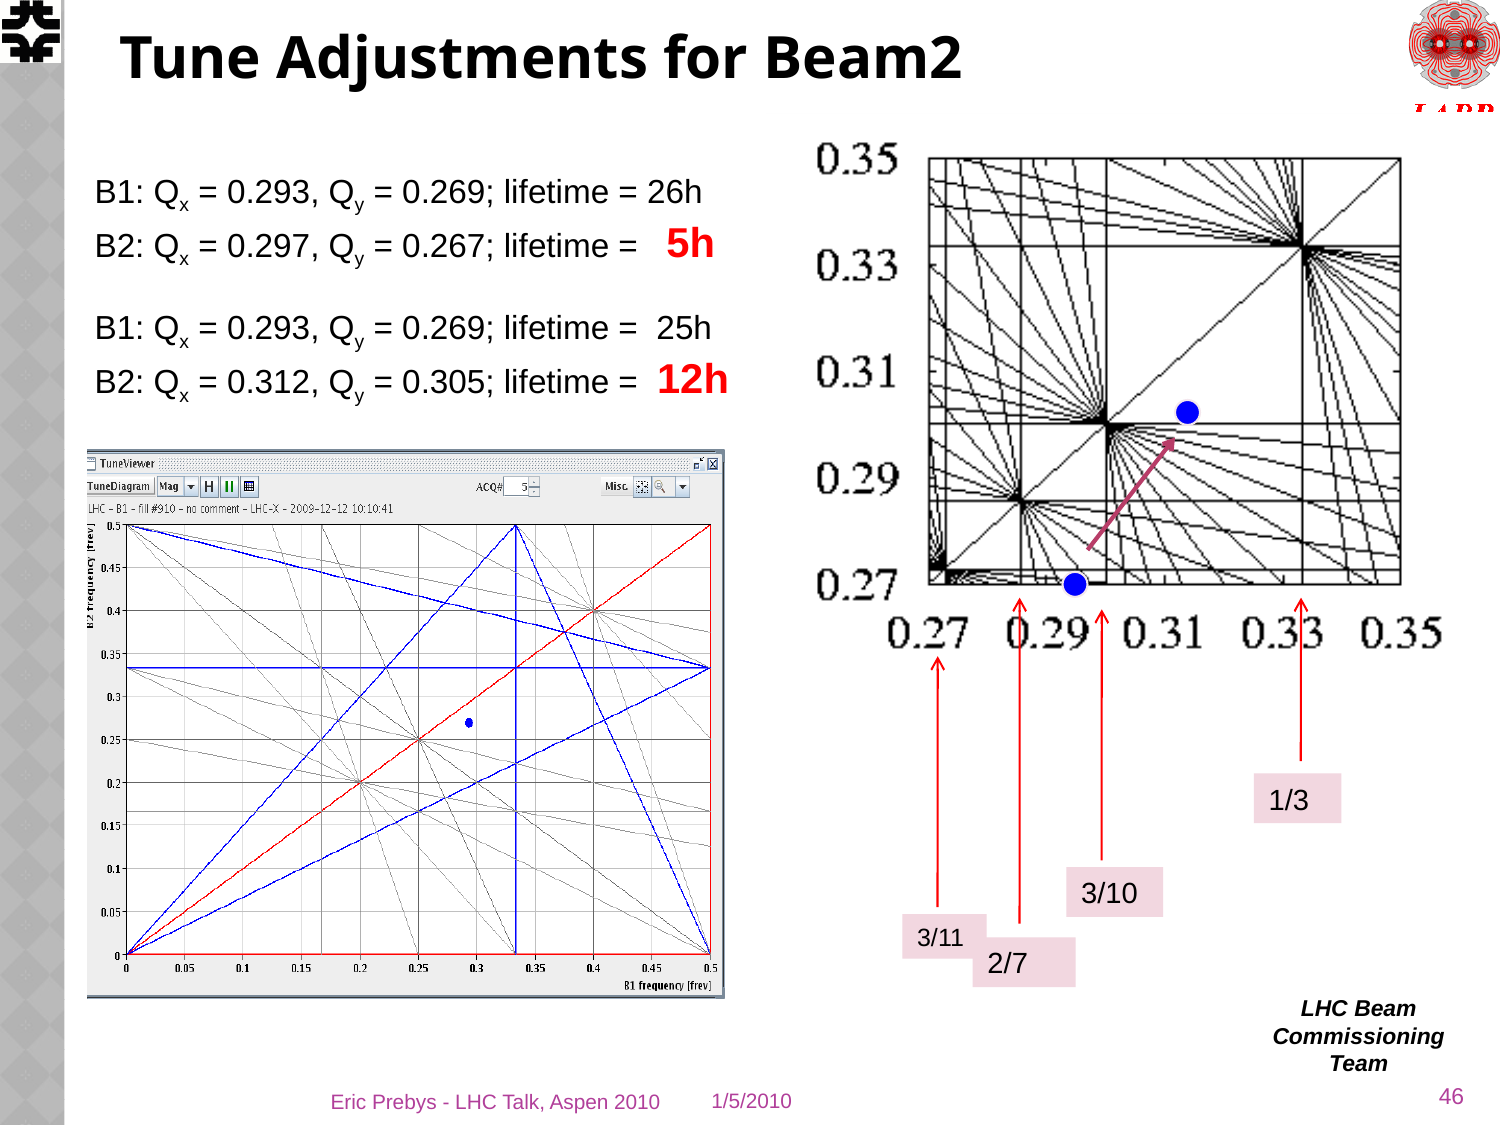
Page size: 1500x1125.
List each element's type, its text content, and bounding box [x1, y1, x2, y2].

picture [0, 0, 61, 63]
table_cell 3.5 [0, 0, 65, 1125]
footer Eric Prebys - LHC Talk, Aspen 2010 [75, 1075, 675, 1114]
picture [766, 0, 1500, 680]
slide_number 46 [1367, 1071, 1465, 1110]
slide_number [696, 1075, 1025, 1114]
text_box LHC Beam Commissioning Team [1257, 986, 1460, 1084]
title Tune Adjustments for Beam2 [112, 4, 1463, 91]
text_box B1: Qx = 0.293, Qy = 0.269; lifetime = 26h B2: Qx = 0.297, Qy = 0.267; lifetime = 5h B1: Qx = 0.293, Qy = 0.269; lifetime = 25h B2: Qx = 0.312, Qy = 0.305; lifetime = 12h [79, 162, 745, 414]
picture [87, 449, 726, 999]
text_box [901, 597, 1342, 989]
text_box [1074, 449, 1188, 538]
